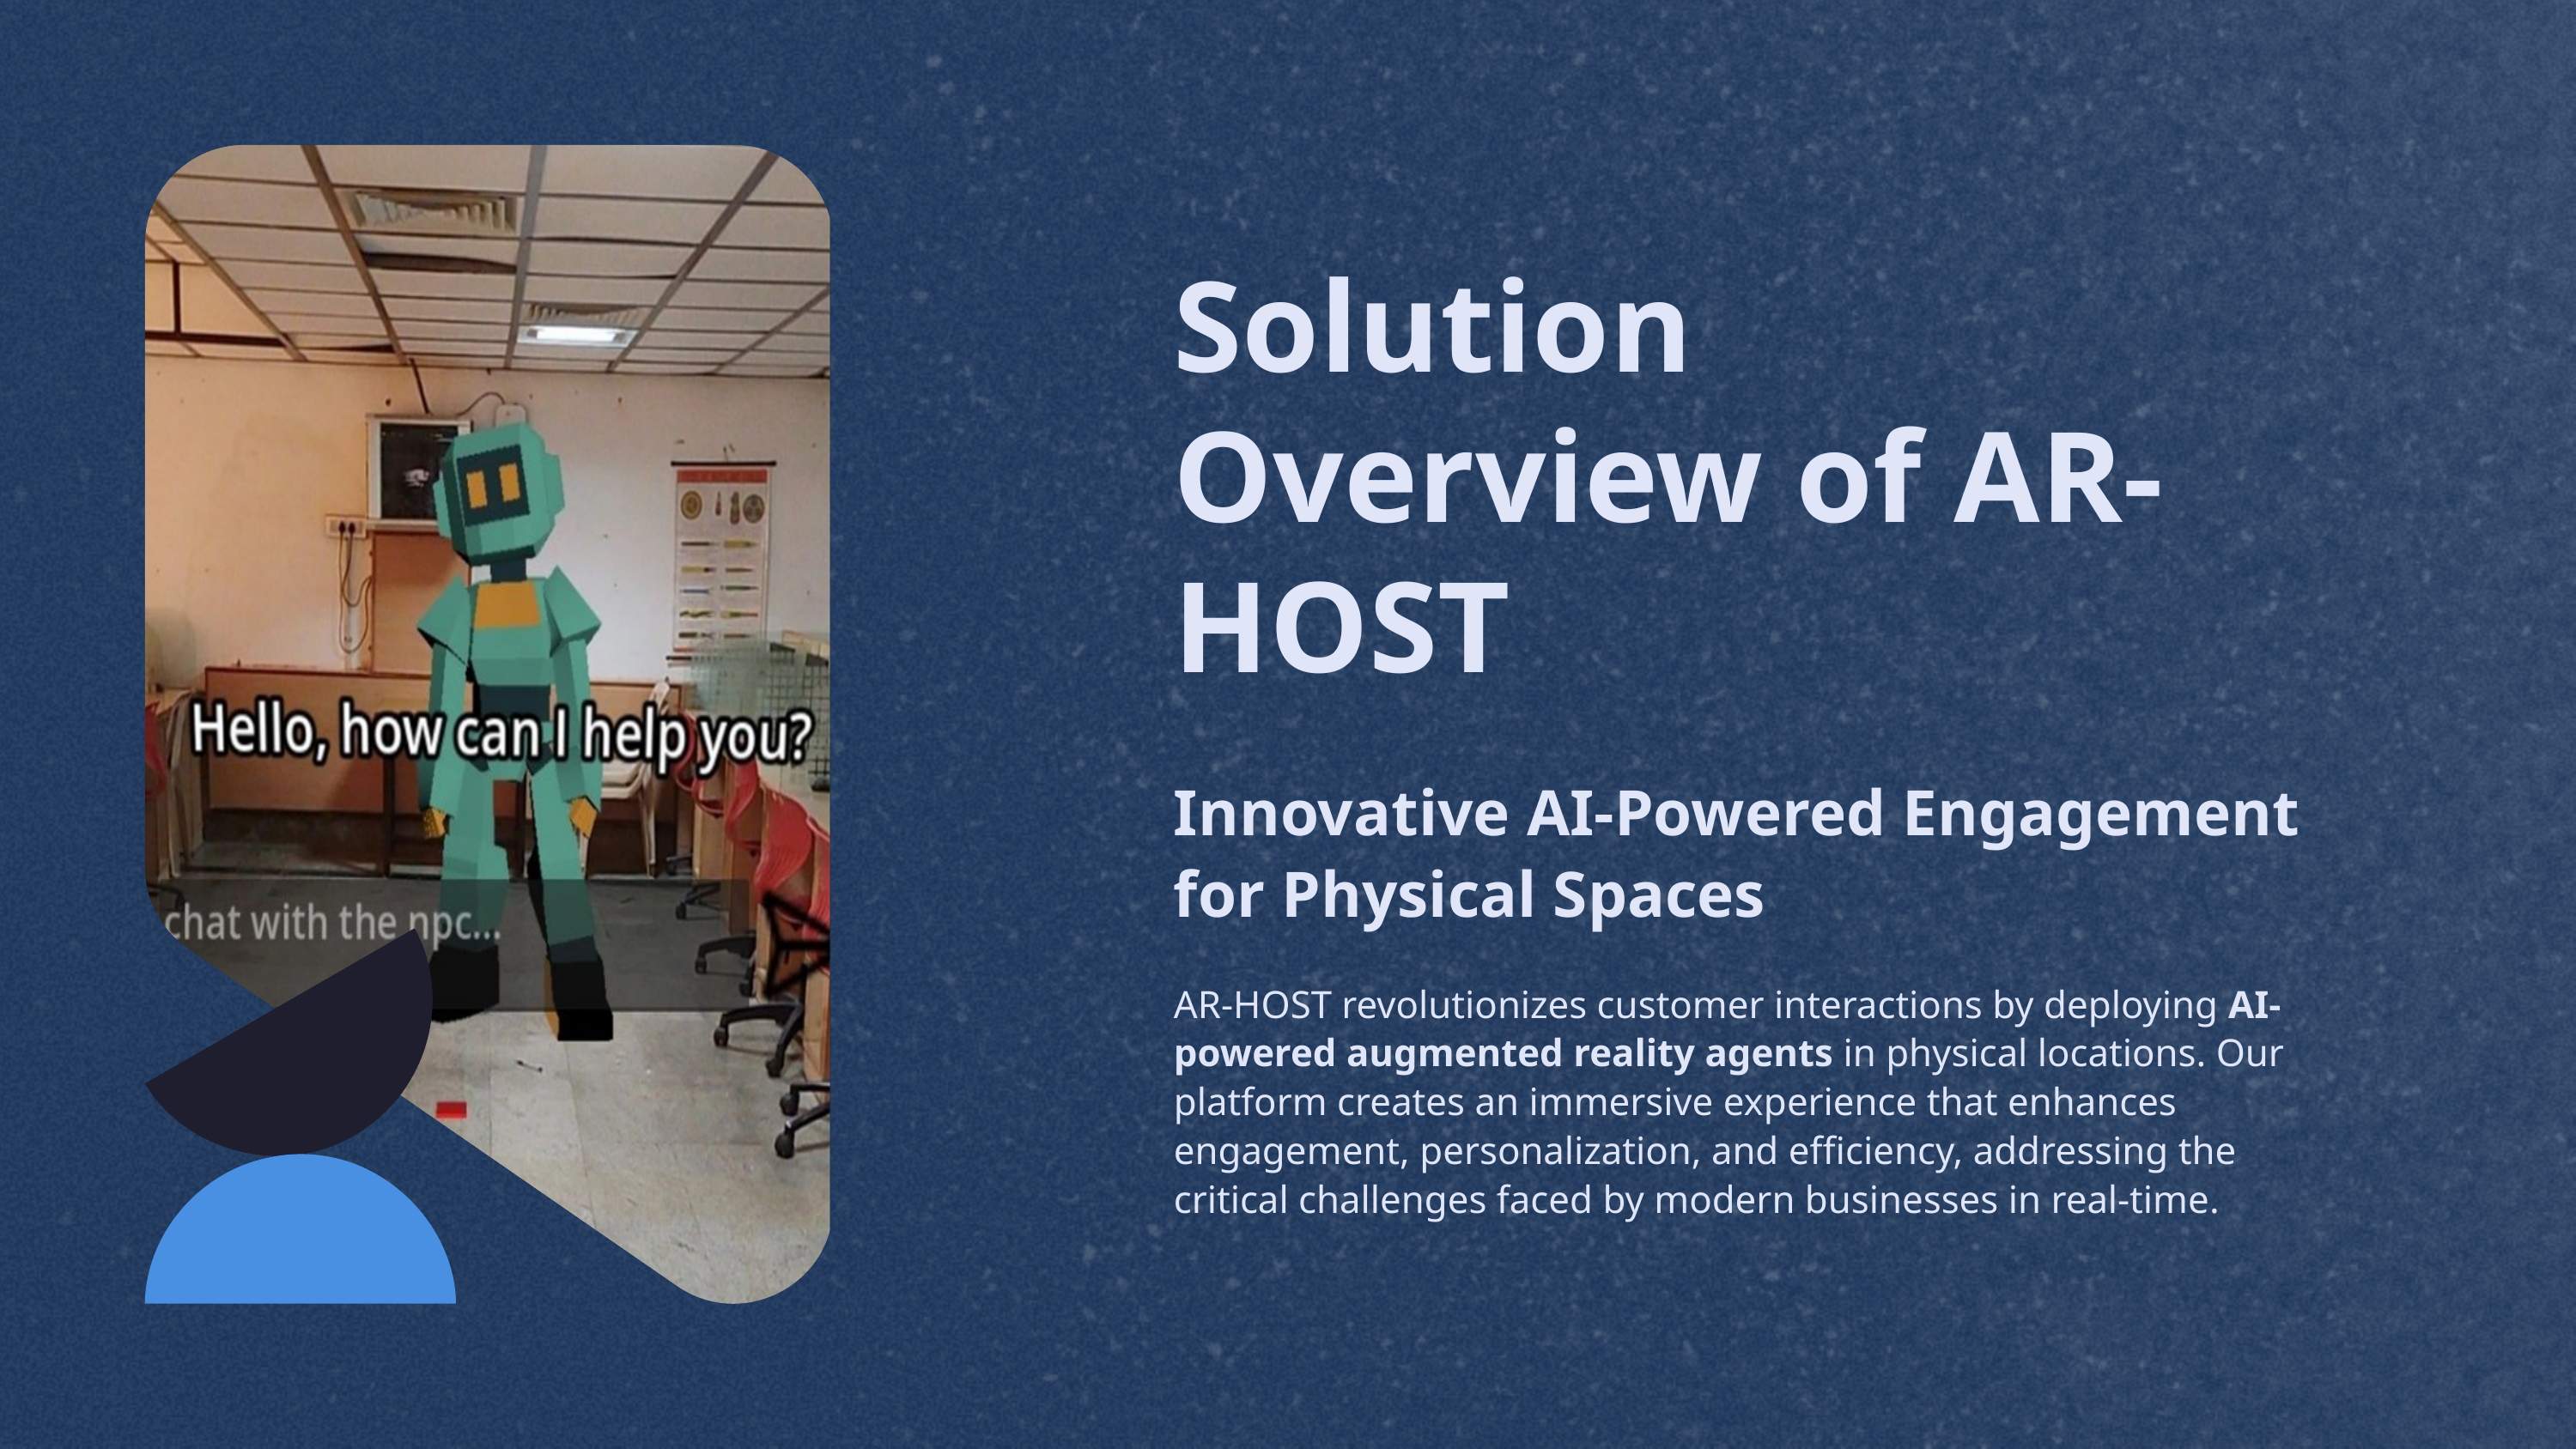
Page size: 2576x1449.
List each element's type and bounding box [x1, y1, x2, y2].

text_box [161, 995, 473, 1146]
text_box [144, 1154, 457, 1304]
text_box [0, 0, 2576, 1449]
text_box [144, 144, 834, 1304]
text_box [1173, 254, 2338, 1222]
